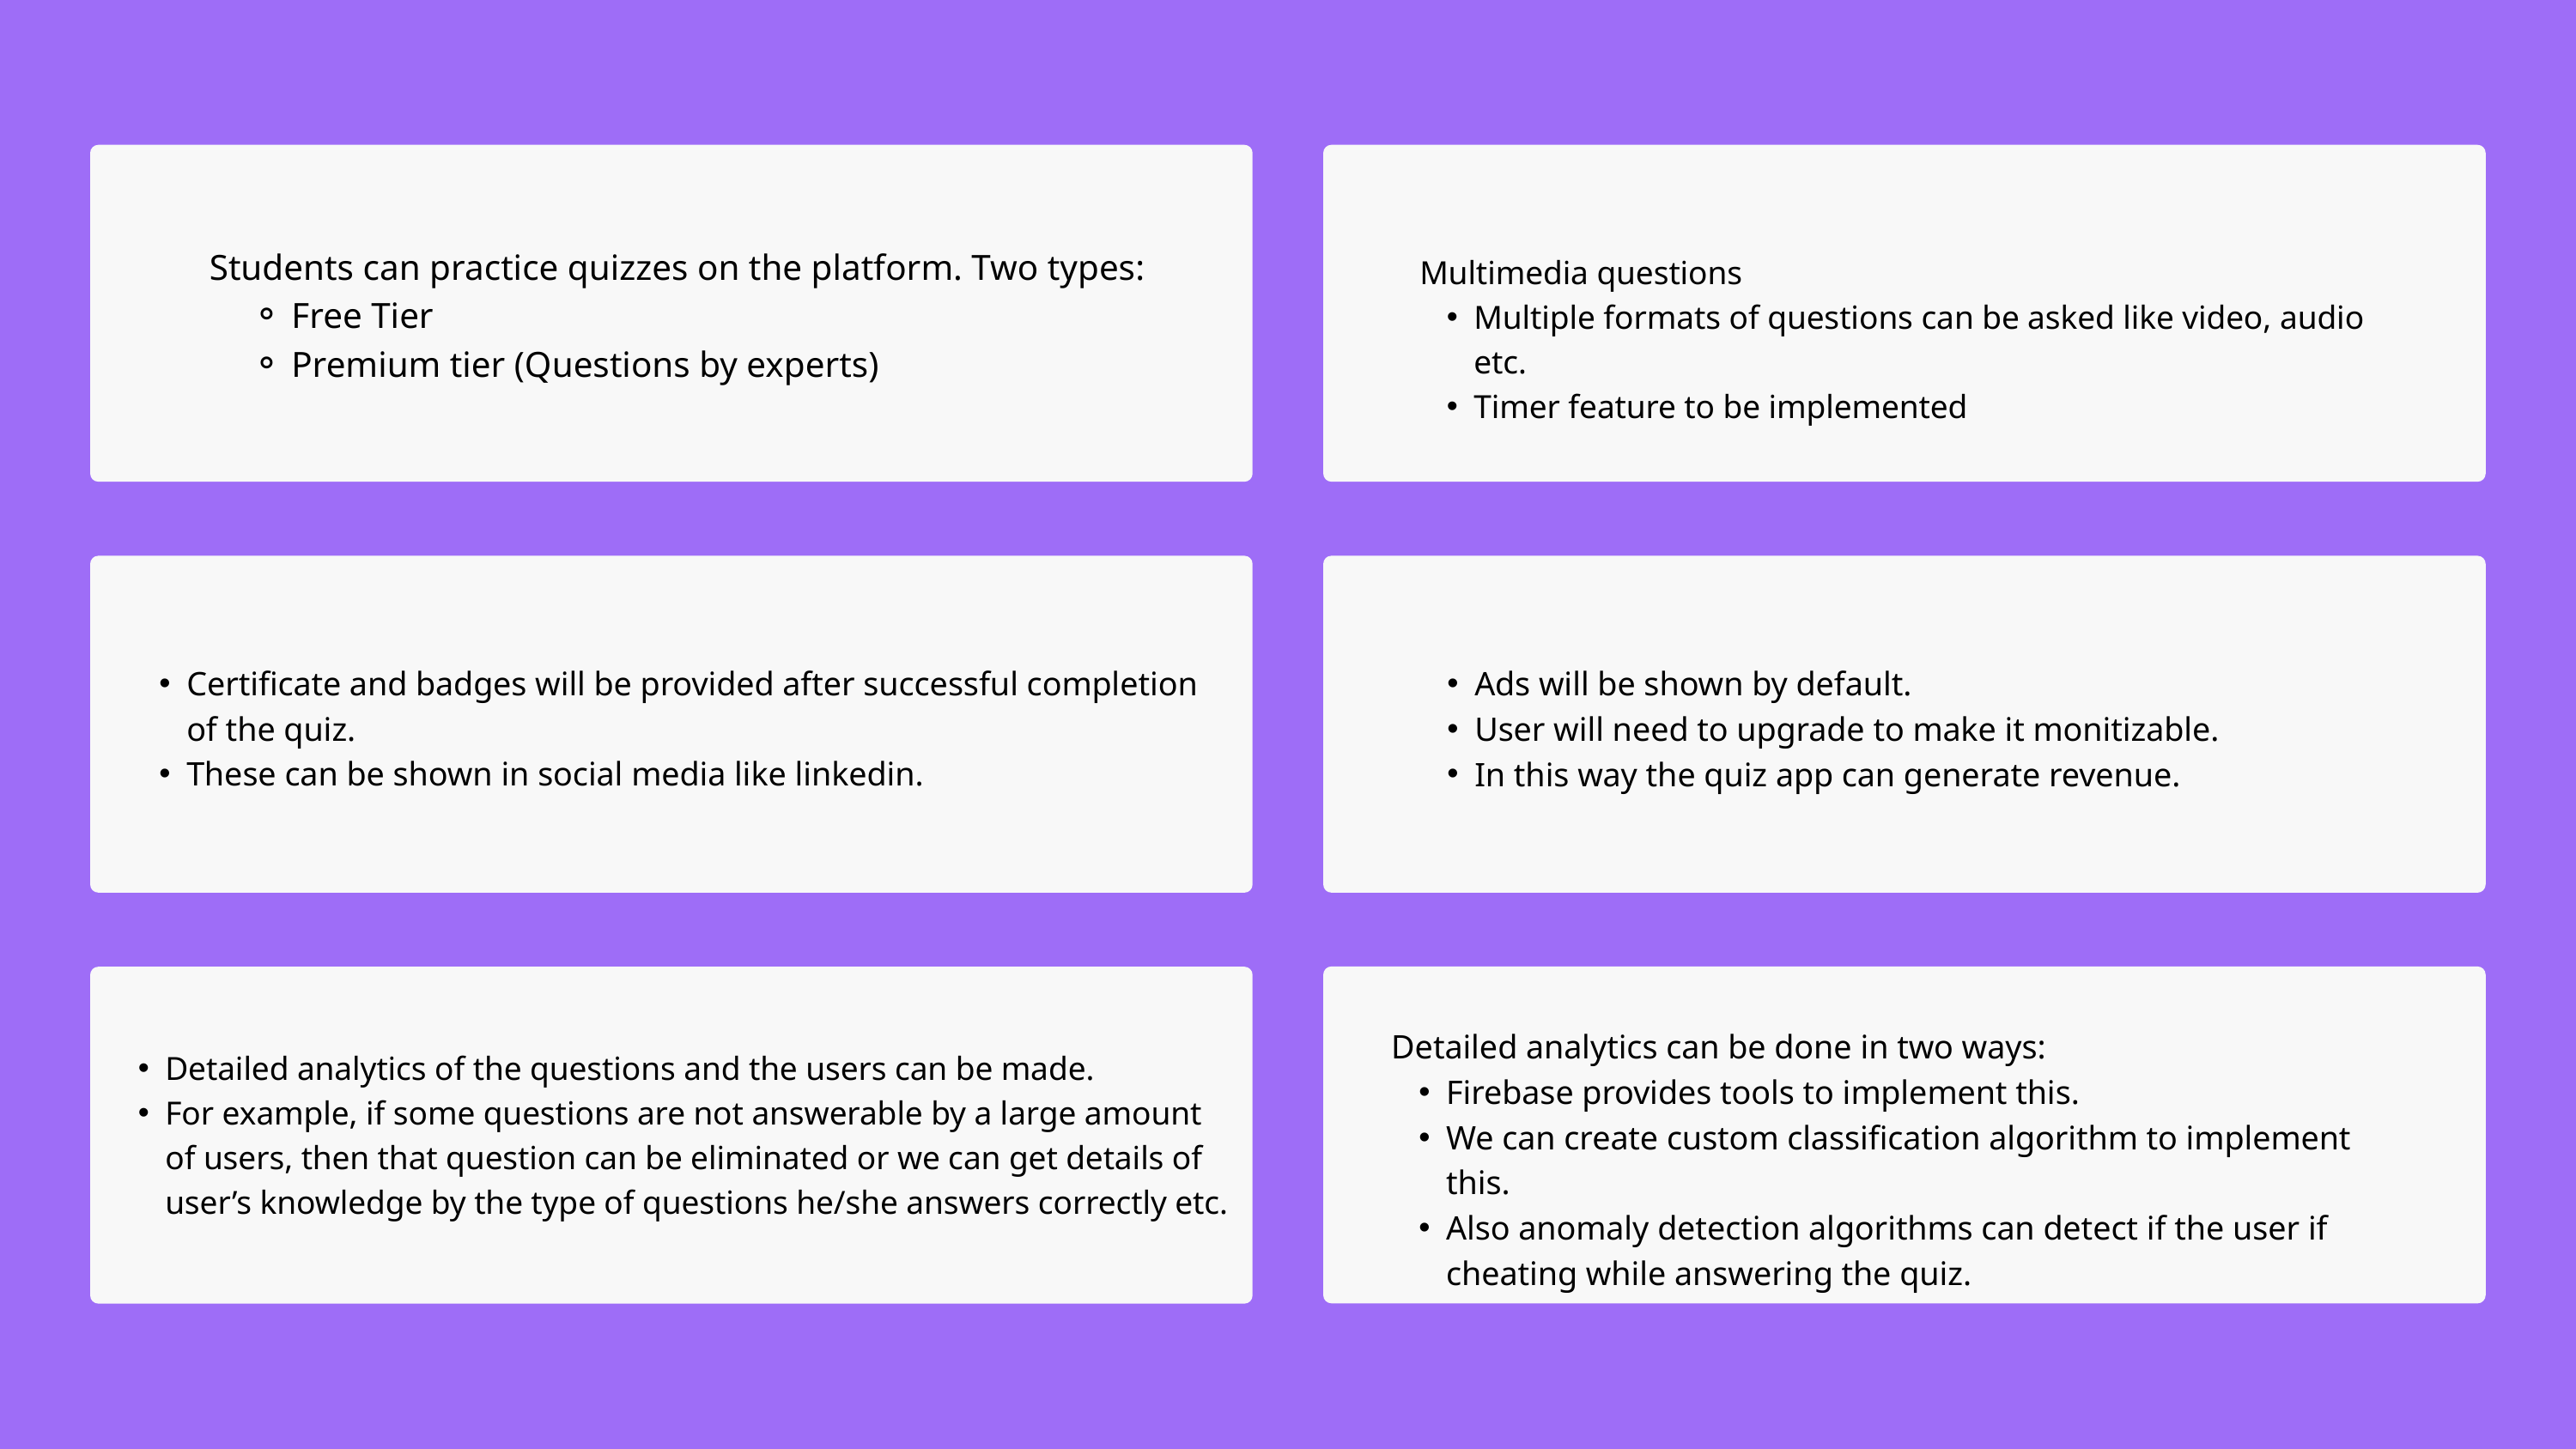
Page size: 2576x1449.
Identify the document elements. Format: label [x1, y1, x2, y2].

text_box [89, 555, 1253, 894]
text_box [1322, 555, 2486, 894]
text_box [1322, 966, 2486, 1304]
text_box [89, 144, 1253, 482]
text_box [1322, 144, 2486, 482]
text_box [89, 966, 1253, 1304]
